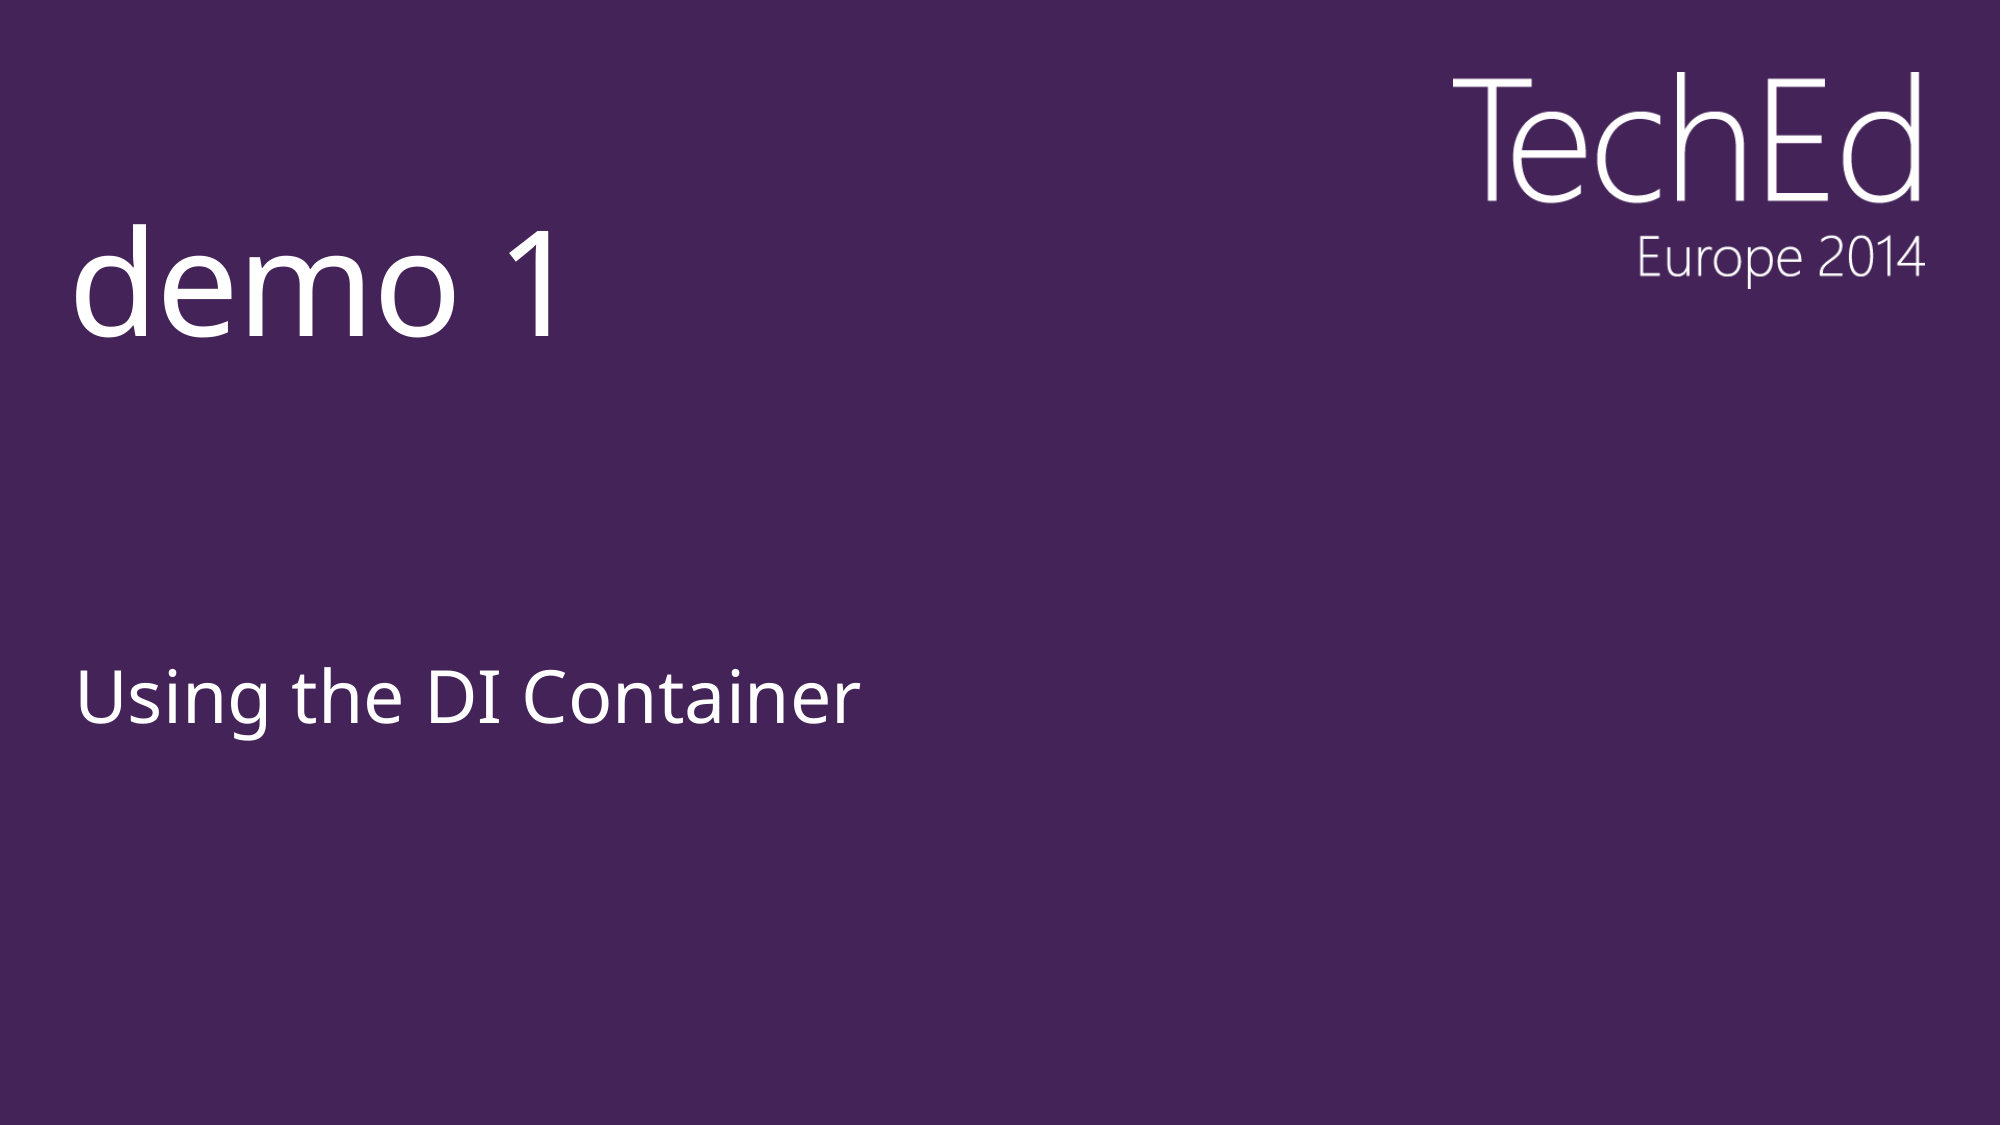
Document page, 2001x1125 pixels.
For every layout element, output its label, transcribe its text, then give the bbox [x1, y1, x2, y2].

list Using the DI Container [44, 636, 1368, 931]
picture [1453, 72, 1925, 289]
title demo 1 [44, 194, 1368, 636]
